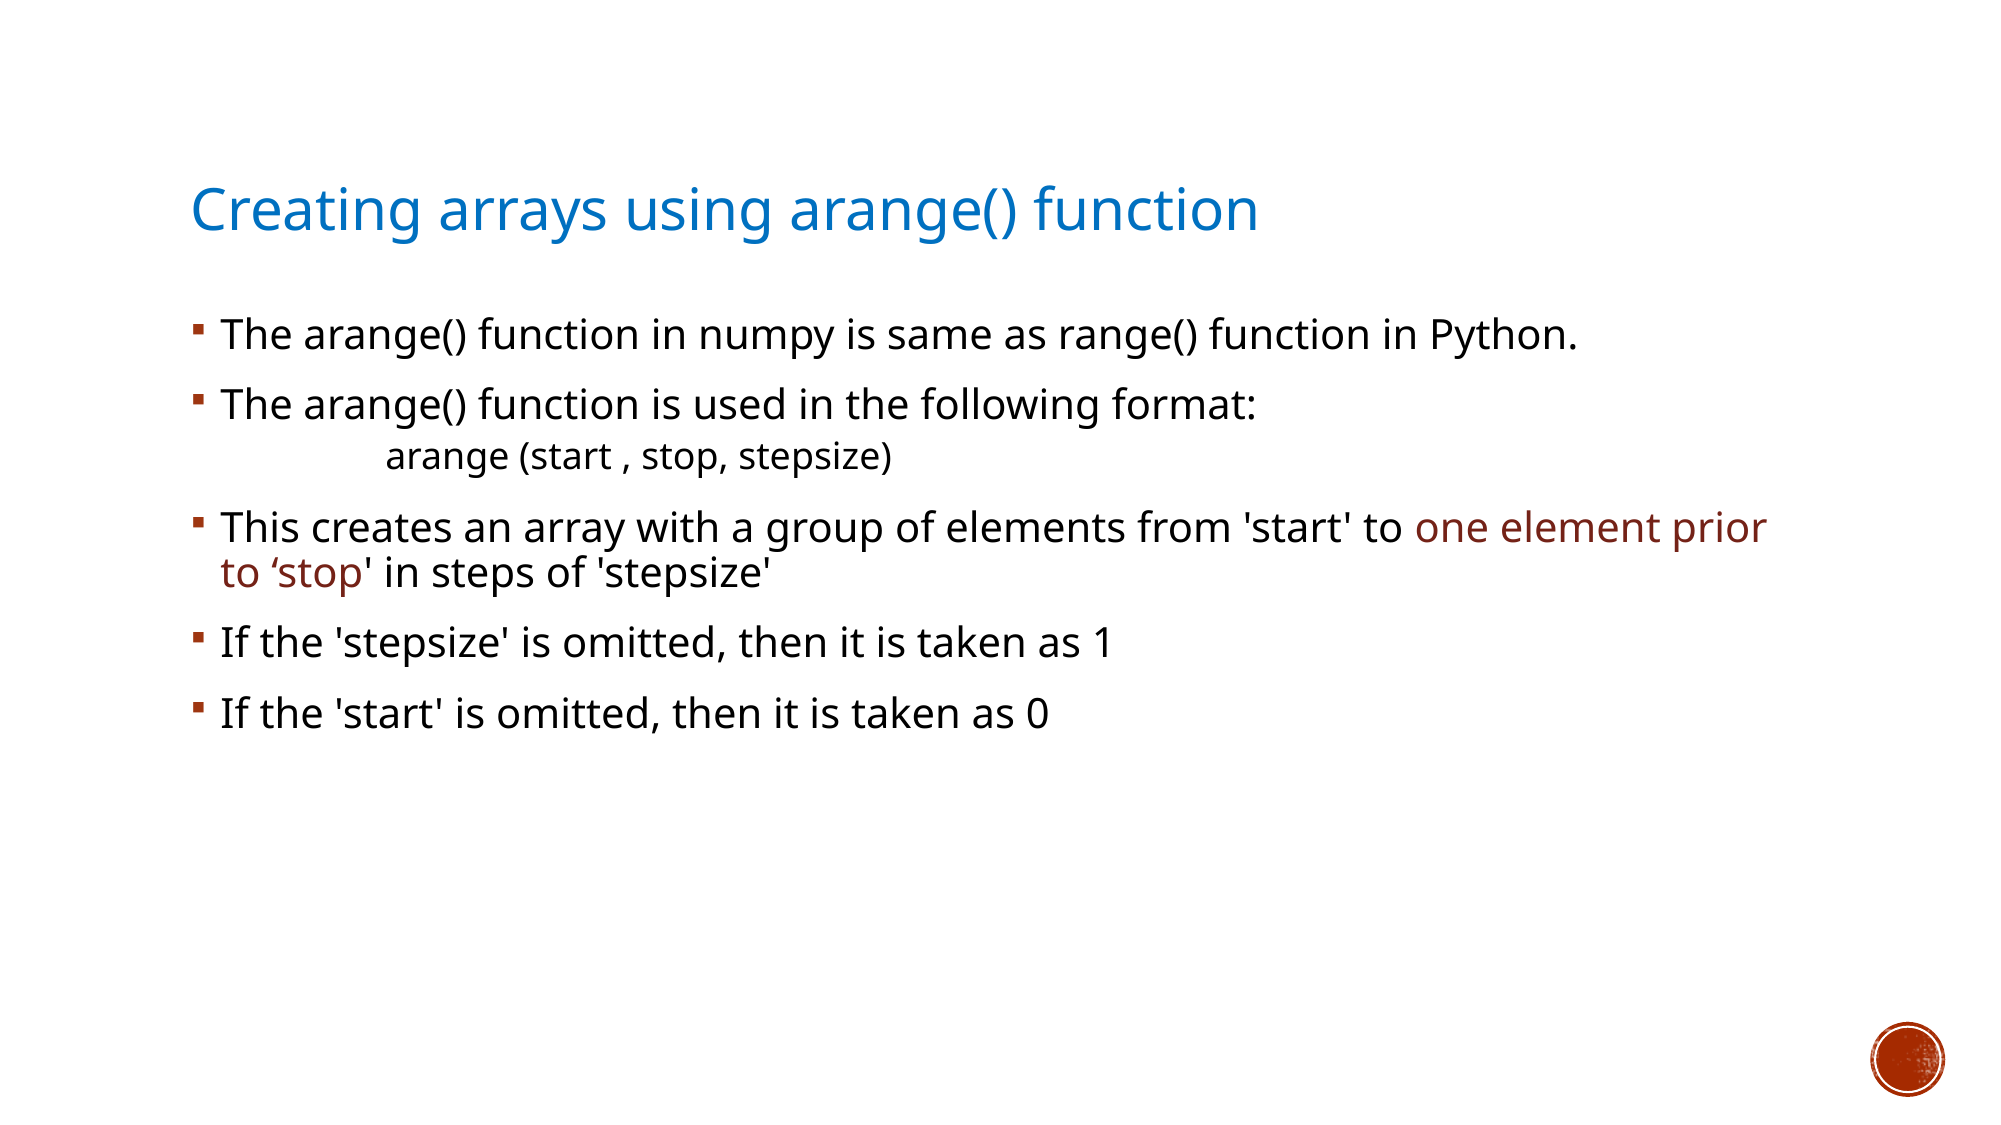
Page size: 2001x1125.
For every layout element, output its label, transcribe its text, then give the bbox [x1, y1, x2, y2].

list The arange() function in numpy is same as range() function in Python. The arange() function is used in the following format: arange (start , stop, stepsize) This creates an array with a group of elements from 'start' to one element prior to ‘stop' in steps of 'stepsize' If the 'stepsize' is omitted, then it is taken as 1 If the 'start' is omitted, then it is taken as 0 [175, 306, 1826, 1013]
title Creating arrays using arange() function [175, 116, 1826, 306]
